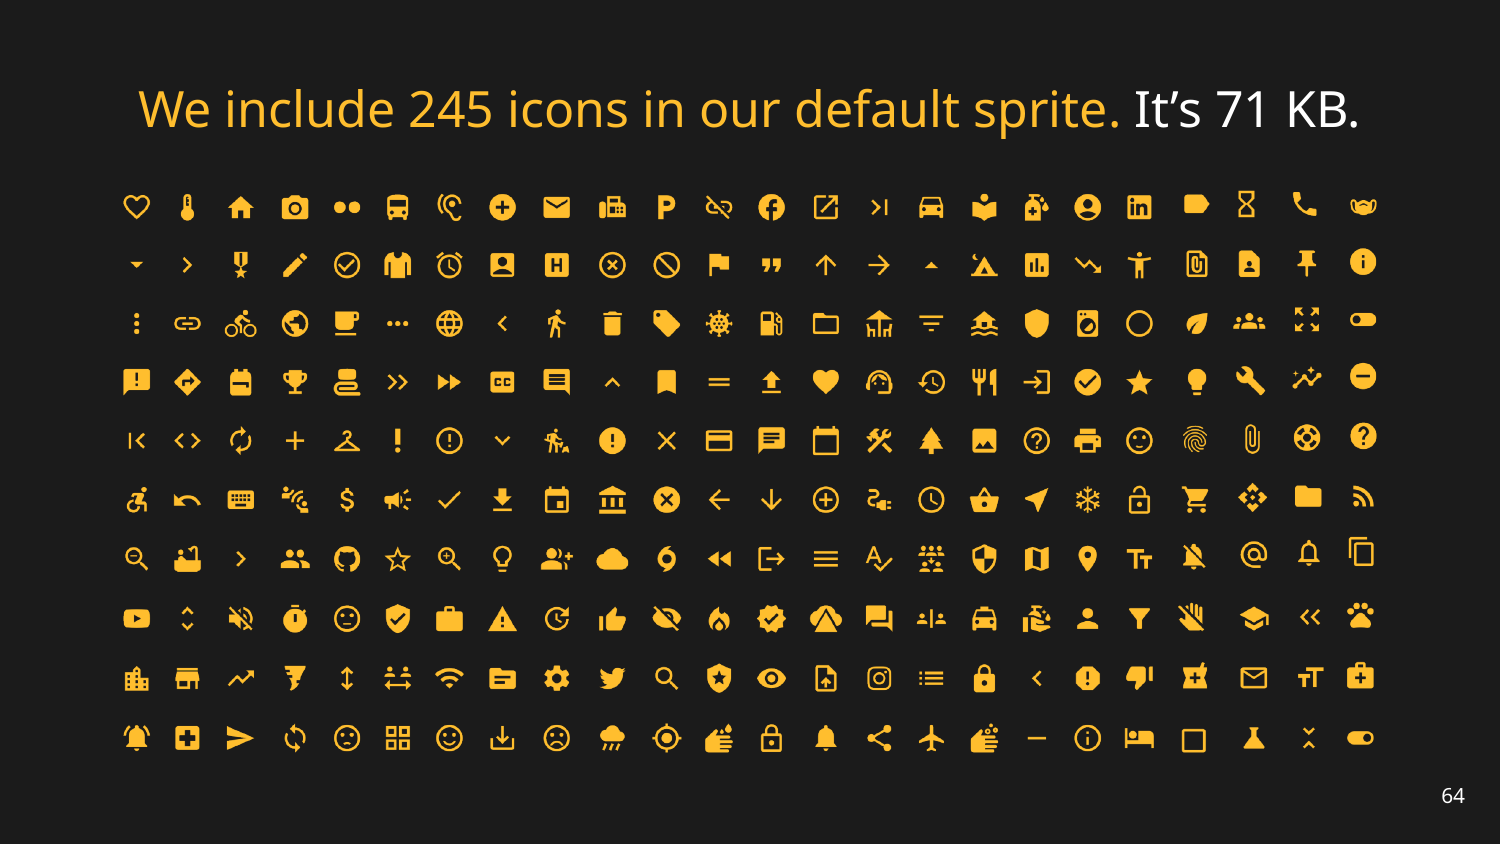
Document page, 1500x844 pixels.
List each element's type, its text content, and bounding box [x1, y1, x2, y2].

slide_number 64 [1389, 764, 1480, 830]
picture [122, 190, 1378, 753]
title We include 245 icons in our default sprite. It’s 71 KB. [51, 72, 1449, 149]
